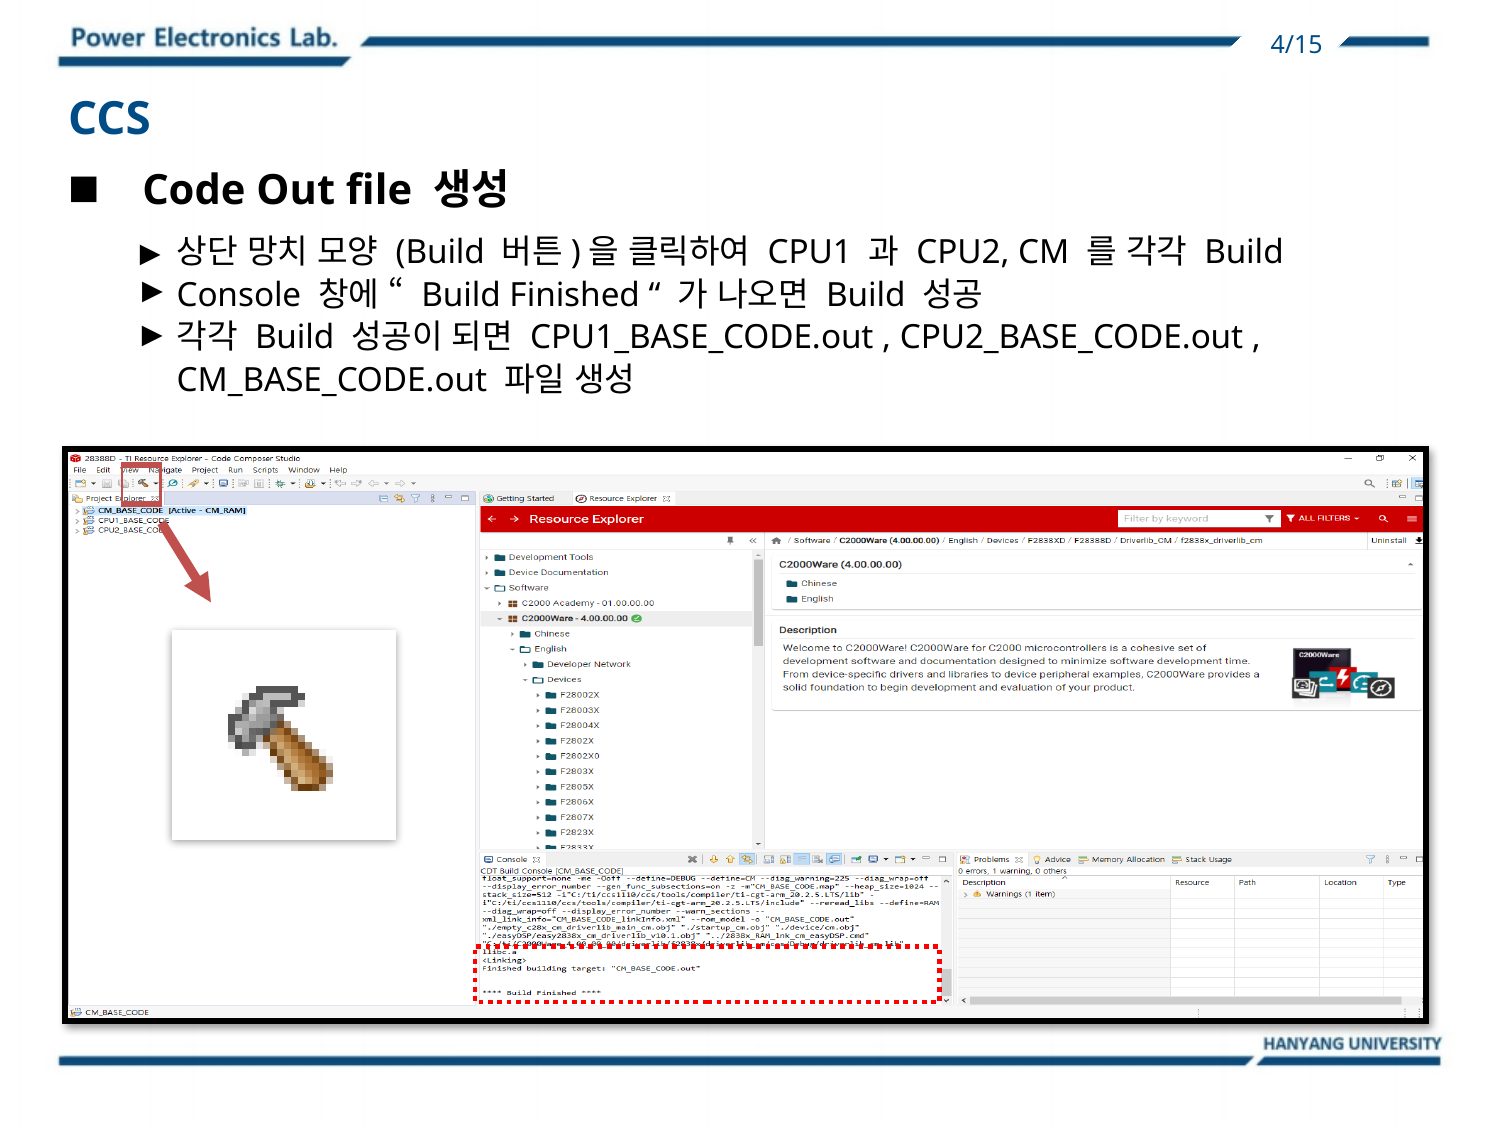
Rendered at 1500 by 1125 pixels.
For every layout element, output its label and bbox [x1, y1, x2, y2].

picture [0, 0, 1500, 1125]
text_box [161, 522, 211, 603]
